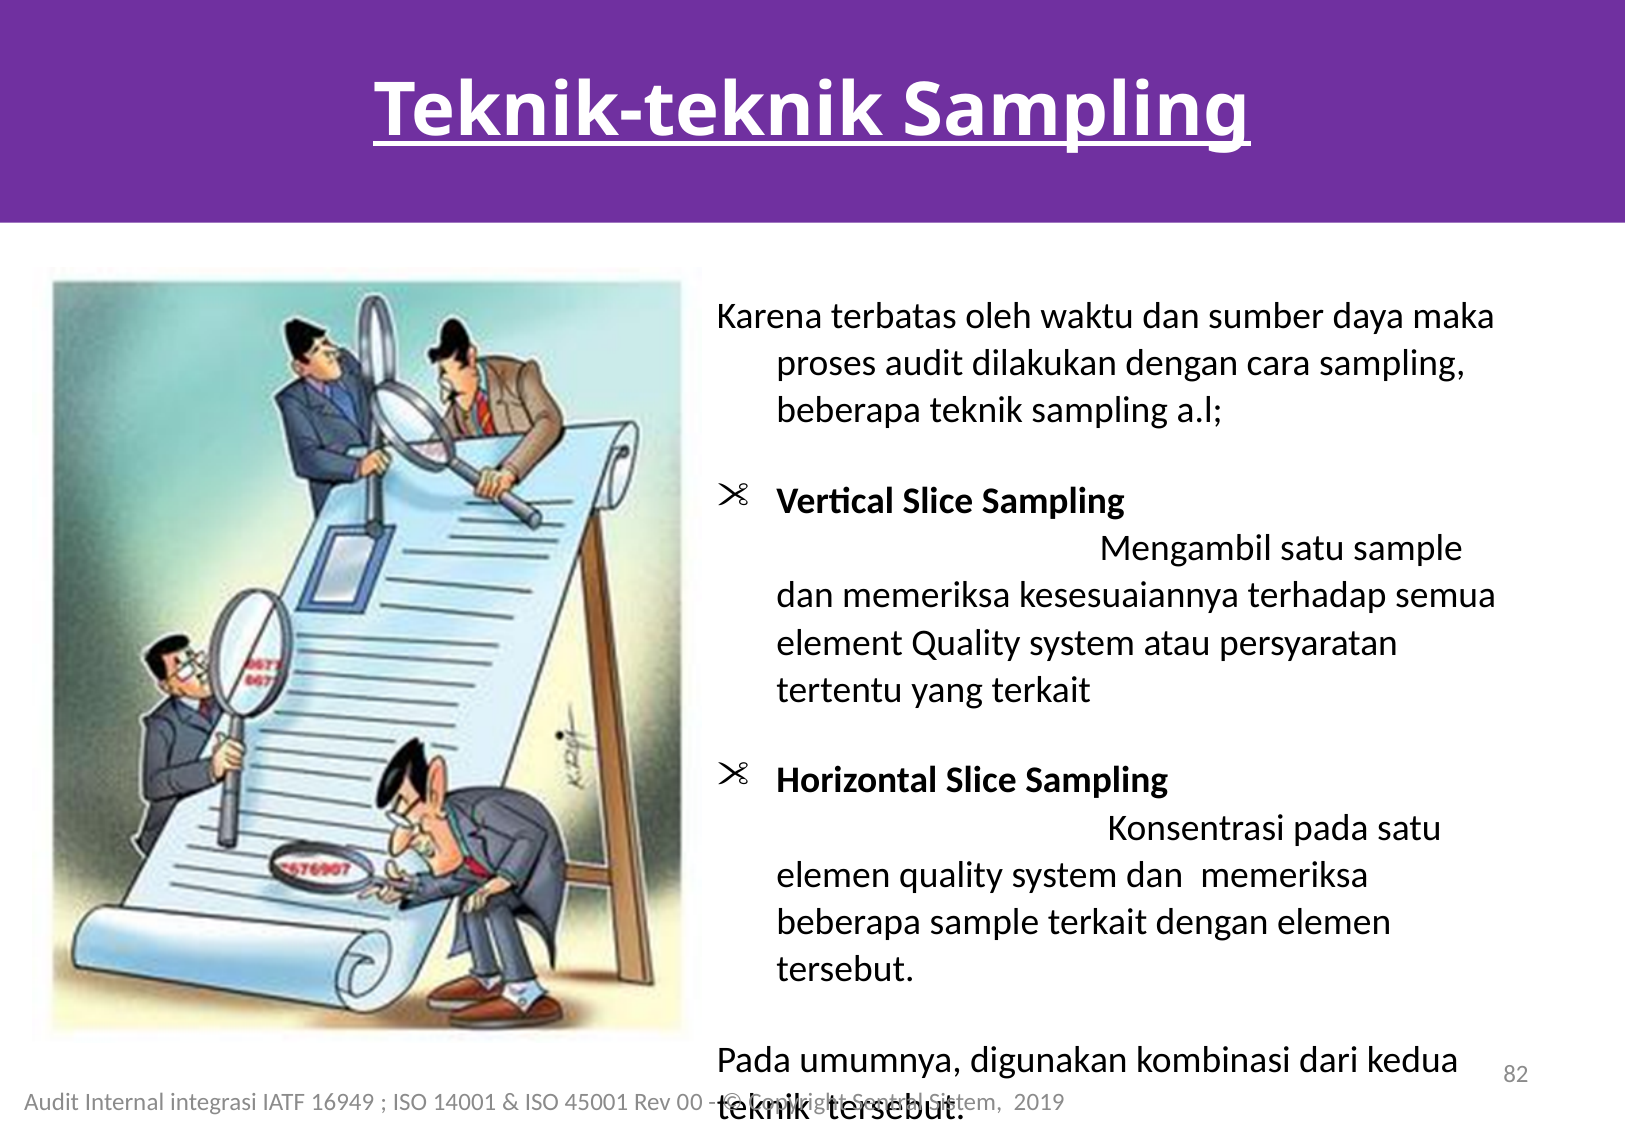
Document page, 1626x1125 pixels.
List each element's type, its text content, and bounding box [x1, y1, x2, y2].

slide_number 82 [1164, 1042, 1544, 1103]
list Karena terbatas oleh waktu dan sumber daya maka proses audit dilakukan dengan cara sampling, beberapa teknik sampling a.l; Vertical Slice Sampling Mengambil satu sample dan memeriksa kesesuaiannya terhadap semua element Quality system atau persyaratan tertentu yang terkait Horizontal Slice Sampling Konsentrasi pada satu elemen quality system dan memeriksa beberapa sample terkait dengan elemen tersebut. Pada umumnya, digunakan kombinasi dari kedua teknik tersebut. [701, 281, 1534, 1073]
picture [32, 267, 702, 1043]
text_box Audit Internal integrasi IATF 16949 ; ISO 14001 & ISO 45001 Rev 00 - © Copyright Sentral Sistem, 2019 [9, 1070, 1097, 1125]
title Teknik-teknik Sampling [0, 0, 1625, 223]
